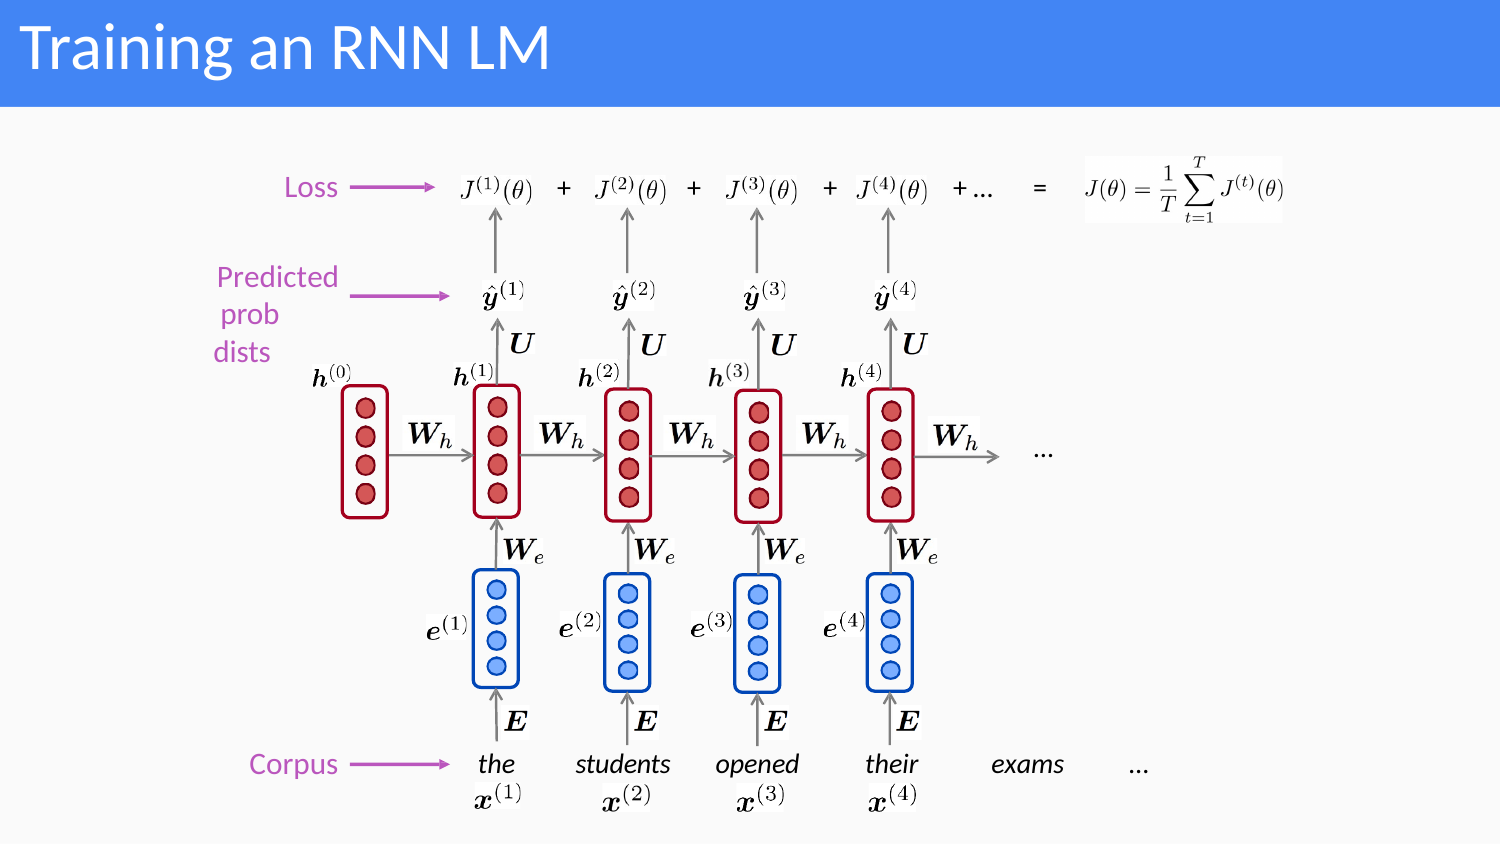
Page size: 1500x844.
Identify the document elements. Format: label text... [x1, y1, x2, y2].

text_box [488, 207, 503, 274]
text_box [725, 175, 797, 205]
text_box [748, 401, 770, 424]
text_box [519, 448, 605, 462]
text_box [402, 415, 455, 452]
text_box [620, 691, 635, 746]
text_box [426, 614, 467, 640]
text_box [503, 538, 544, 564]
text_box [349, 758, 451, 770]
text_box [751, 317, 766, 391]
text_box [621, 522, 636, 574]
text_box exams [989, 750, 1066, 779]
text_box [489, 517, 504, 570]
text_box … [1127, 750, 1151, 779]
text_box [605, 389, 651, 522]
text_box [349, 181, 436, 193]
text_box [856, 175, 927, 205]
text_box [751, 522, 766, 575]
text_box [736, 783, 784, 812]
text_box Loss [282, 164, 341, 204]
text_box [604, 573, 650, 692]
text_box [473, 569, 519, 688]
text_box [868, 783, 916, 812]
text_box [634, 538, 675, 564]
text_box [559, 611, 601, 637]
text_box [691, 611, 732, 637]
text_box [312, 364, 351, 387]
text_box [892, 705, 922, 740]
text_box [734, 574, 780, 693]
text_box [602, 783, 650, 812]
text_box [349, 290, 451, 302]
text_box [649, 449, 736, 464]
text_box … [1032, 427, 1055, 463]
text_box [612, 280, 655, 311]
text_box [913, 450, 1000, 464]
text_box [771, 333, 798, 356]
text_box [750, 692, 765, 747]
text_box + [685, 167, 703, 204]
text_box [868, 389, 914, 522]
text_box [750, 207, 764, 274]
text_box [708, 359, 749, 387]
text_box [663, 415, 717, 452]
text_box [460, 175, 532, 205]
text_box [874, 280, 916, 311]
text_box [482, 280, 524, 311]
text_box [867, 573, 913, 692]
text_box [748, 430, 770, 452]
text_box + [821, 167, 839, 204]
text_box [453, 362, 493, 386]
text_box [760, 705, 790, 740]
text_box [748, 458, 770, 481]
text_box [882, 691, 897, 746]
text_box [881, 207, 896, 274]
text_box [903, 332, 929, 355]
text_box [1085, 156, 1283, 223]
text_box [927, 416, 981, 453]
text_box [490, 317, 505, 386]
text_box [743, 280, 786, 311]
text_box [388, 448, 475, 463]
text_box [641, 333, 667, 356]
text_box [620, 207, 635, 274]
text_box the [476, 750, 517, 779]
text_box their [863, 750, 921, 779]
text_box + … = [951, 167, 1048, 204]
text_box [578, 359, 619, 387]
text_box [735, 390, 781, 523]
text_box Corpus [233, 749, 341, 781]
text_box [474, 385, 520, 518]
text_box opened [714, 750, 802, 779]
text_box [896, 538, 938, 564]
text_box [595, 175, 666, 205]
text_box [764, 538, 805, 564]
text_box [883, 522, 898, 574]
text_box [630, 705, 660, 740]
text_box [500, 705, 530, 740]
text_box + [555, 167, 573, 204]
text_box [782, 448, 868, 462]
text_box [796, 415, 849, 452]
text_box [841, 362, 881, 387]
text_box [489, 687, 503, 742]
text_box students [574, 750, 675, 779]
text_box [474, 782, 521, 809]
text_box [748, 487, 770, 509]
text_box [883, 317, 898, 389]
text_box Predicted prob dists [211, 254, 340, 369]
text_box [533, 415, 587, 452]
text_box [621, 317, 636, 389]
text_box [823, 611, 865, 637]
title Training an RNN LM [19, 3, 1481, 84]
text_box [342, 385, 388, 518]
text_box [510, 332, 536, 354]
